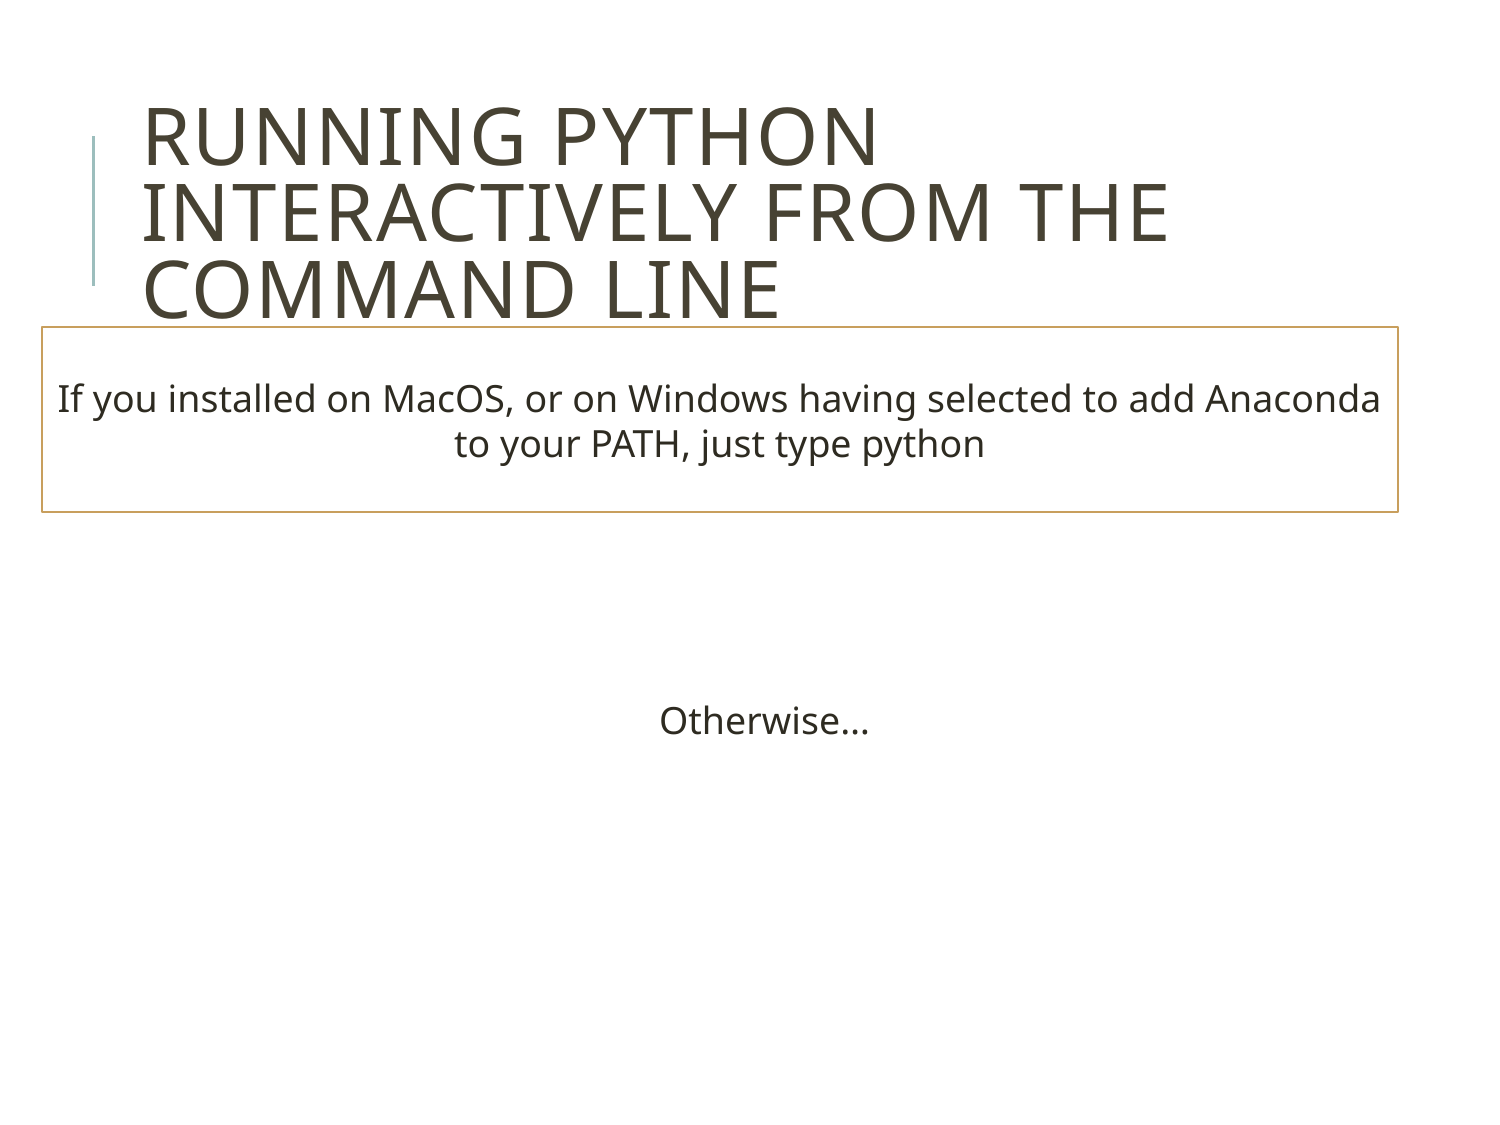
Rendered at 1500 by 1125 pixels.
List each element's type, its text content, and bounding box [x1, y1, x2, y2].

text_box Otherwise… [337, 689, 1192, 750]
title Running Python interactively from the command line [126, 96, 1322, 326]
text_box If you installed on MacOS, or on Windows having selected to add Anaconda to your PATH, just type python [41, 326, 1399, 513]
